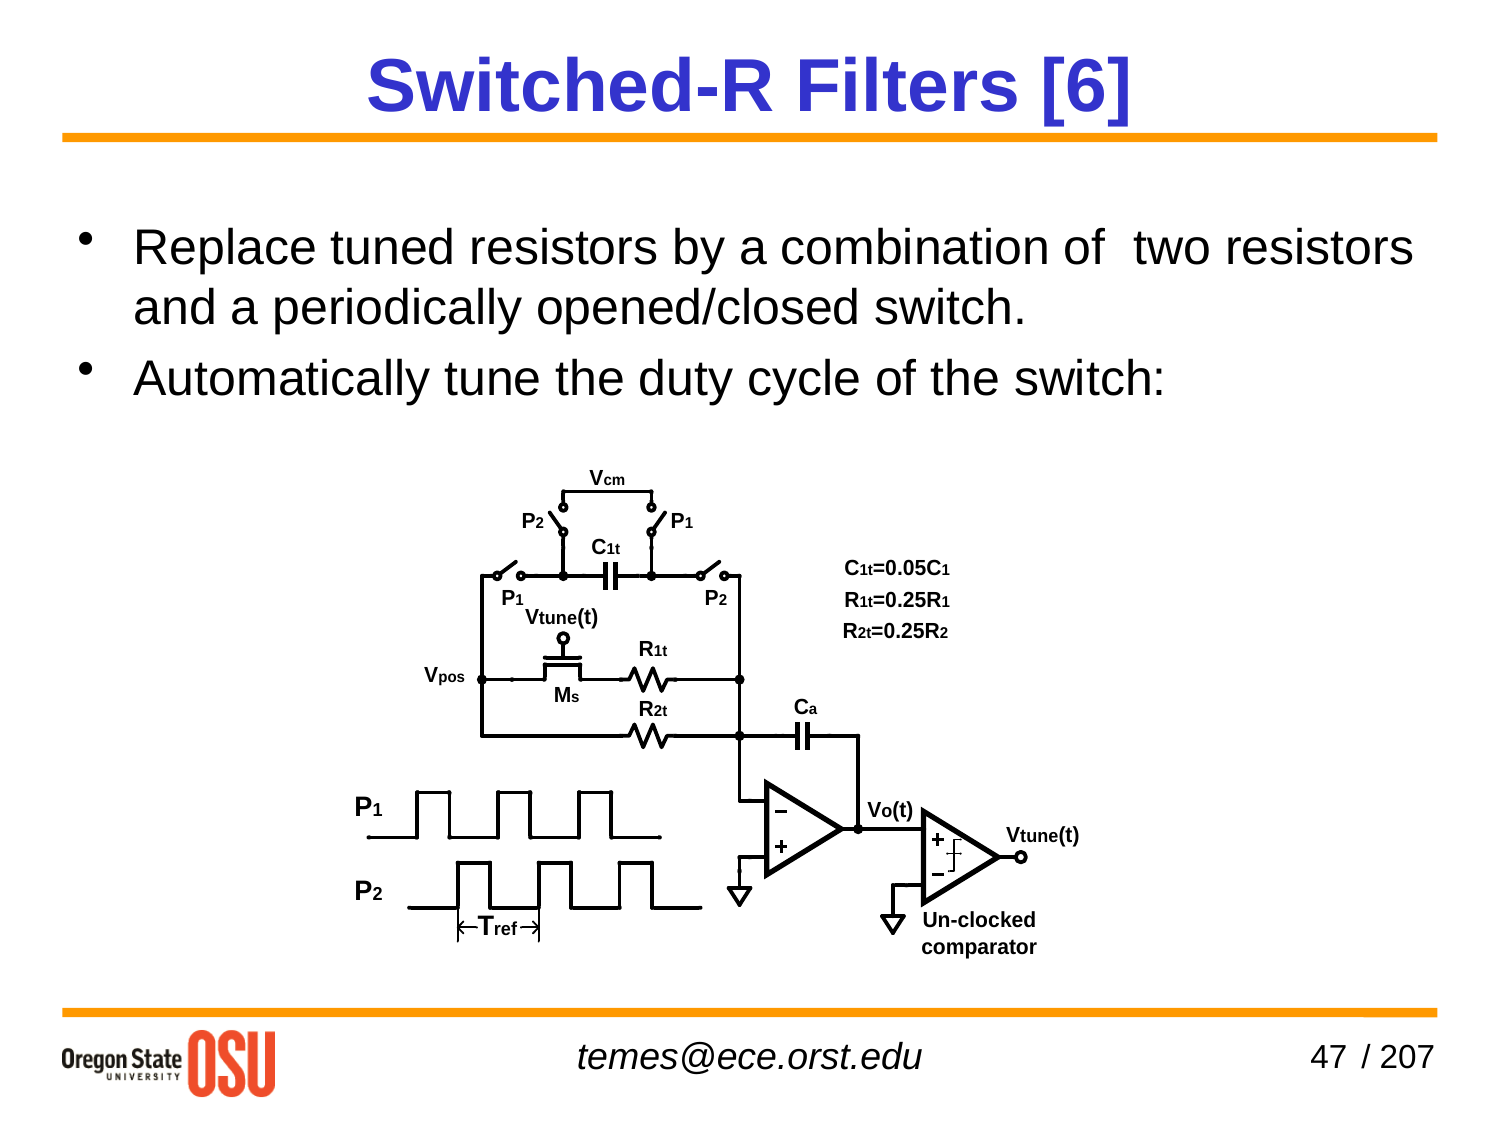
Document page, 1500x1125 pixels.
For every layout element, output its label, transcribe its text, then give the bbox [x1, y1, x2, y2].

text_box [324, 458, 1101, 963]
picture [62, 1013, 275, 1113]
list Replace tuned resistors by a combination of two resistors and a periodically opened/closed switch. Automatically tune the duty cycle of the switch: [62, 137, 1438, 1013]
slide_number 47 [1153, 1025, 1363, 1085]
title Switched-R Filters [6] [112, 24, 1388, 137]
